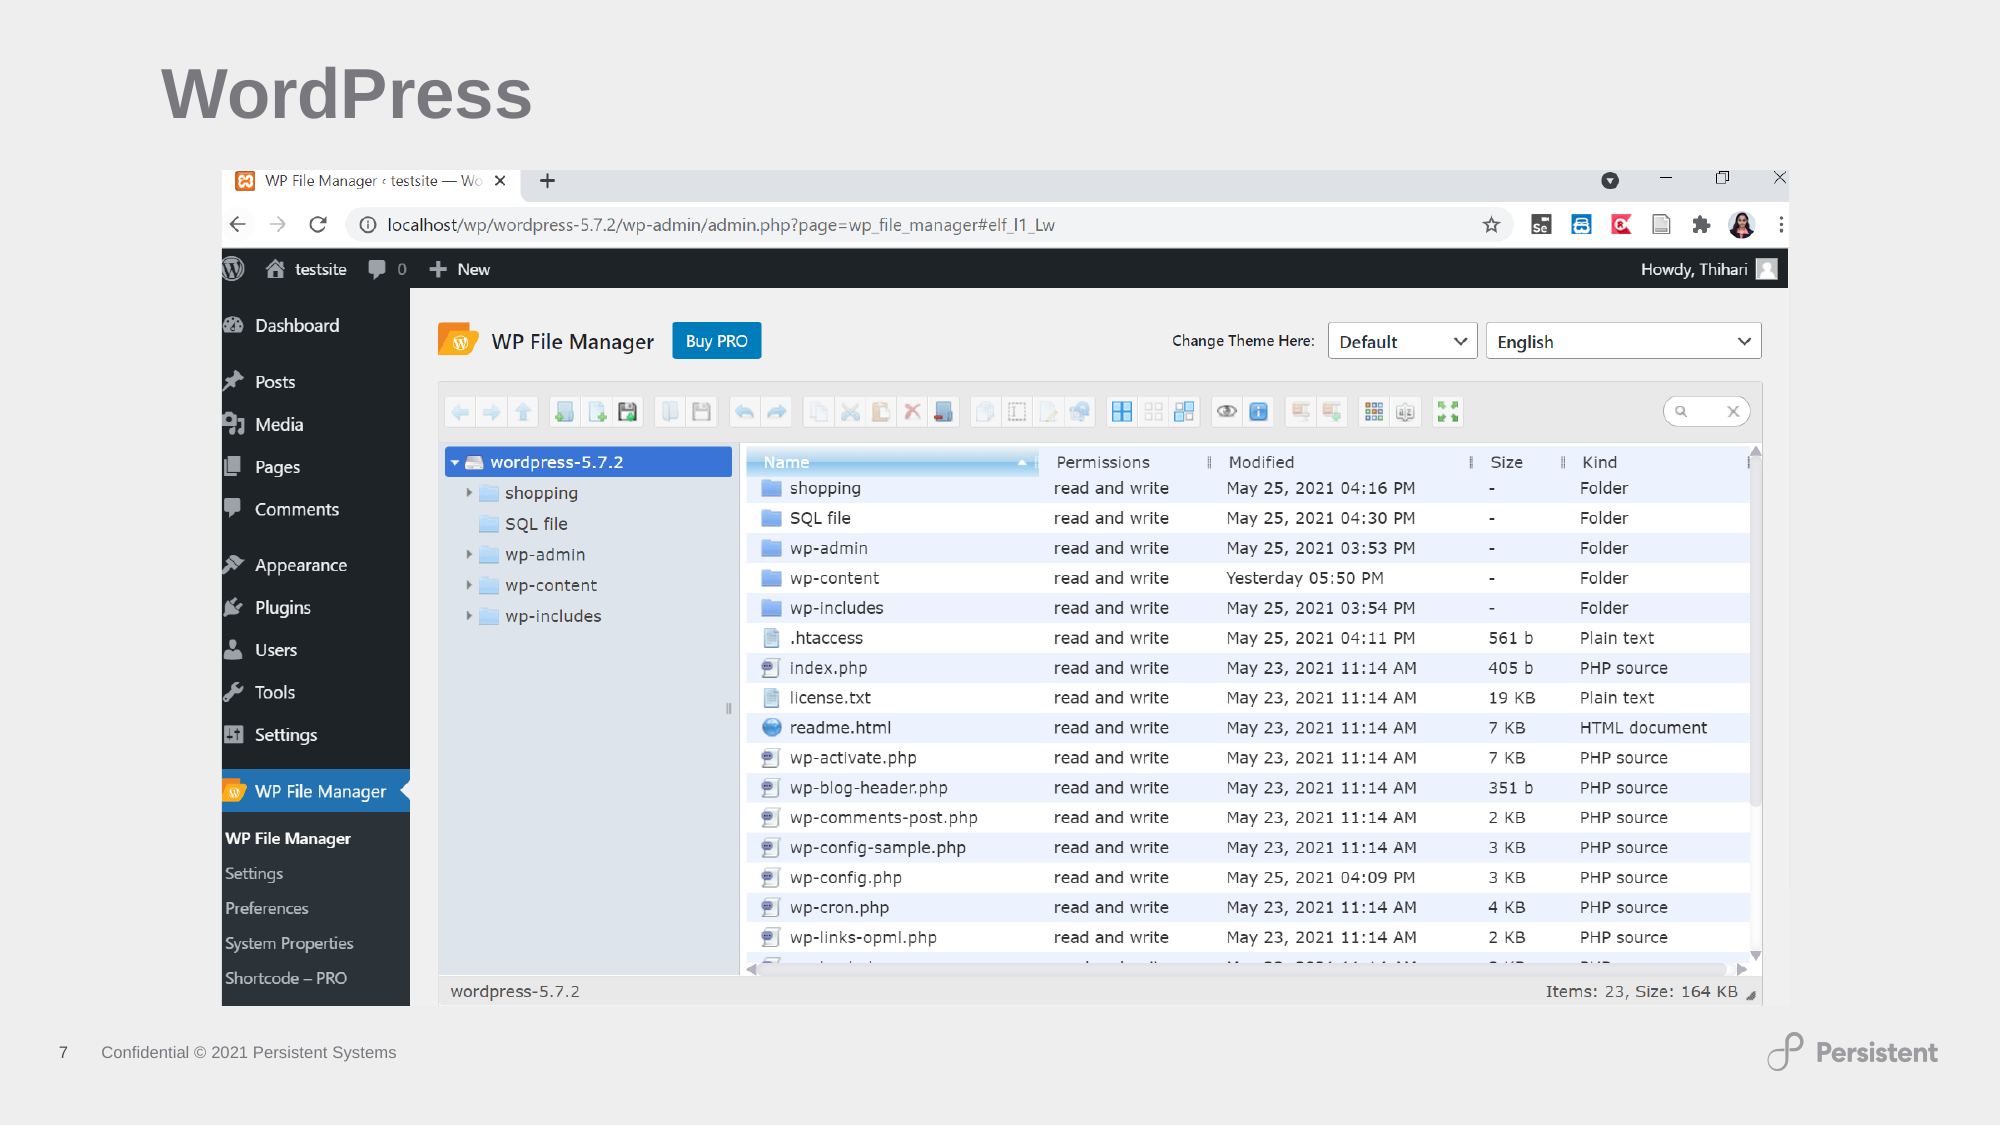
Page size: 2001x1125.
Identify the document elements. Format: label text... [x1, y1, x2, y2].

slide_number 7 [59, 1021, 101, 1082]
text_box WordPress [146, 50, 871, 290]
picture [1767, 1032, 1938, 1071]
picture [221, 170, 1790, 1006]
